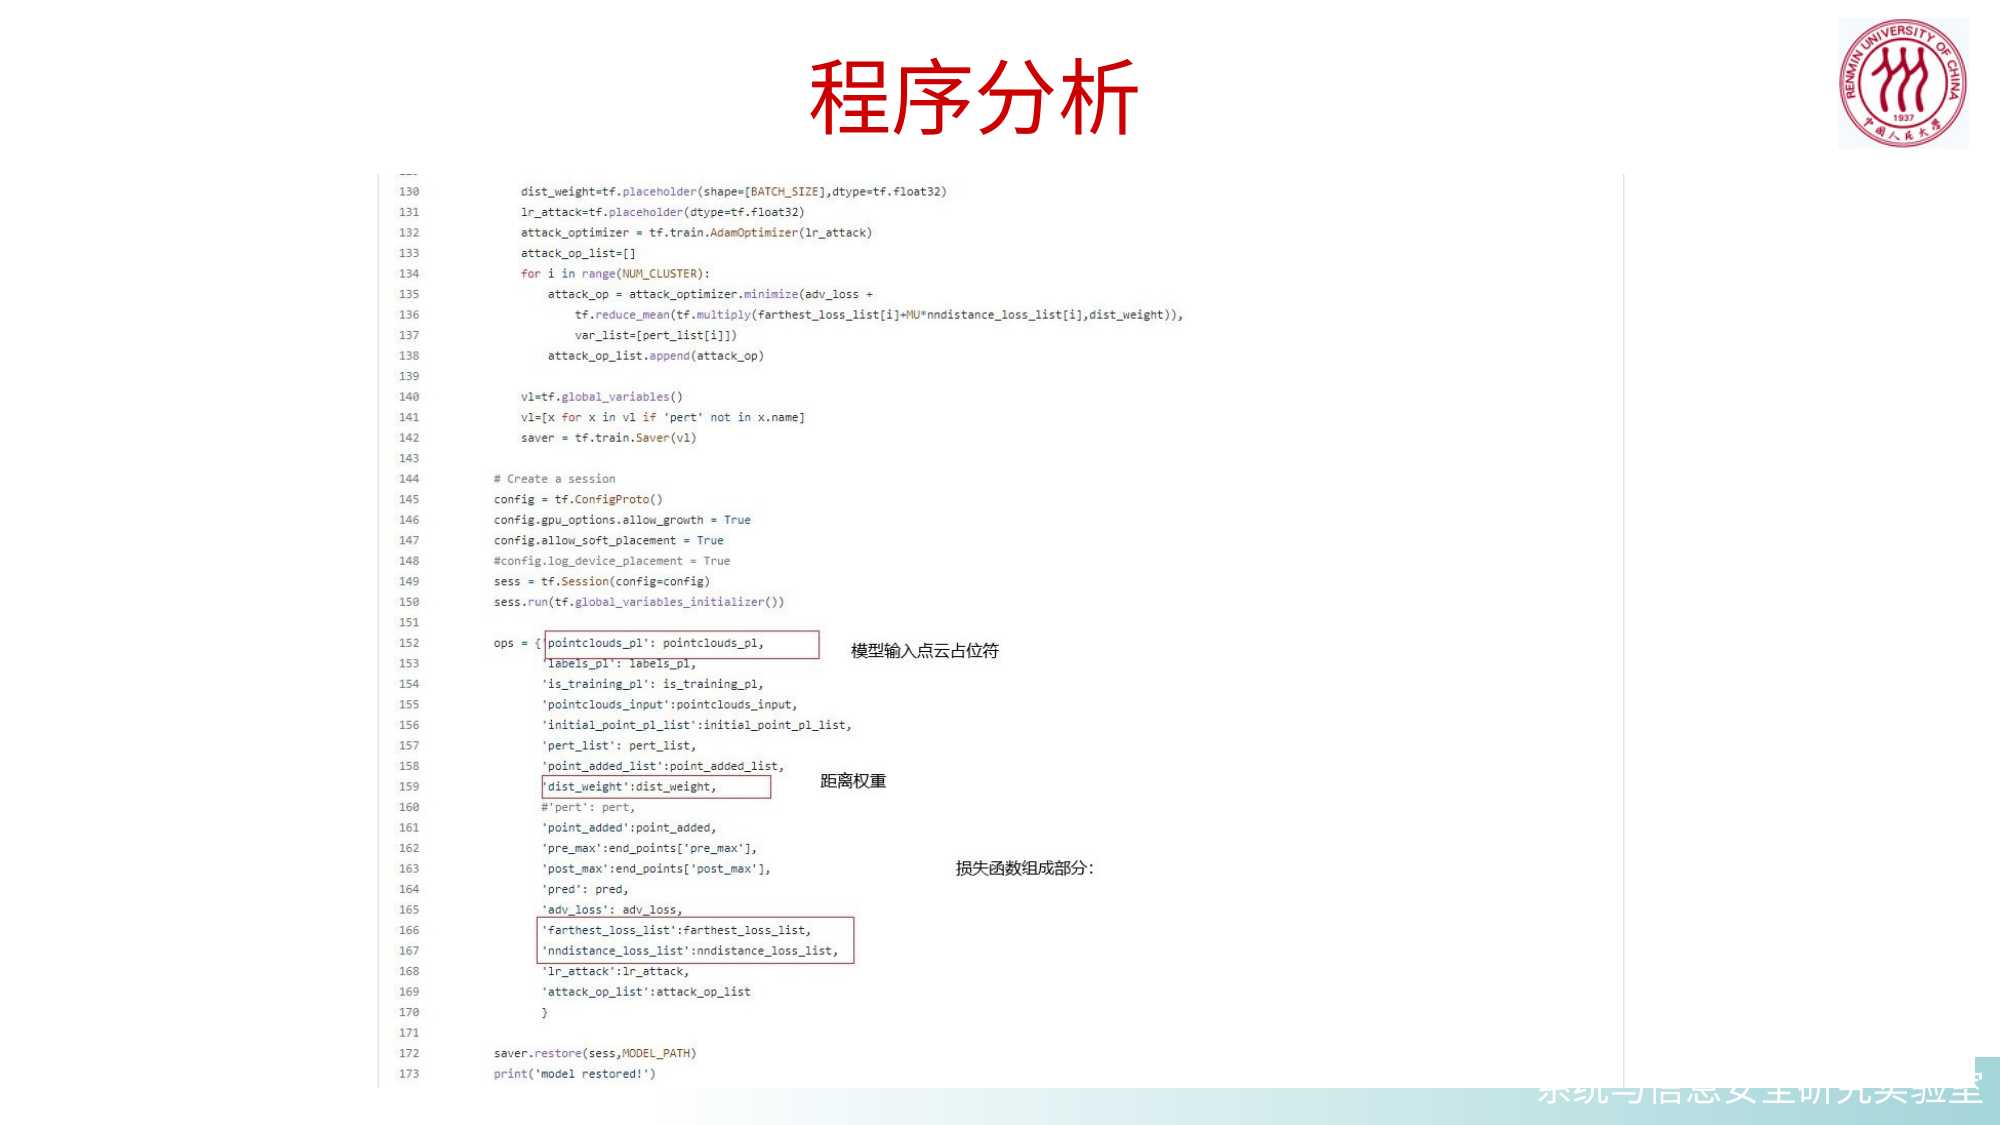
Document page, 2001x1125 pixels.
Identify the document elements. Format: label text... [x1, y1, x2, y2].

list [25, 174, 1975, 1088]
picture [1838, 18, 1969, 149]
title 程序分析 [83, 37, 1867, 172]
